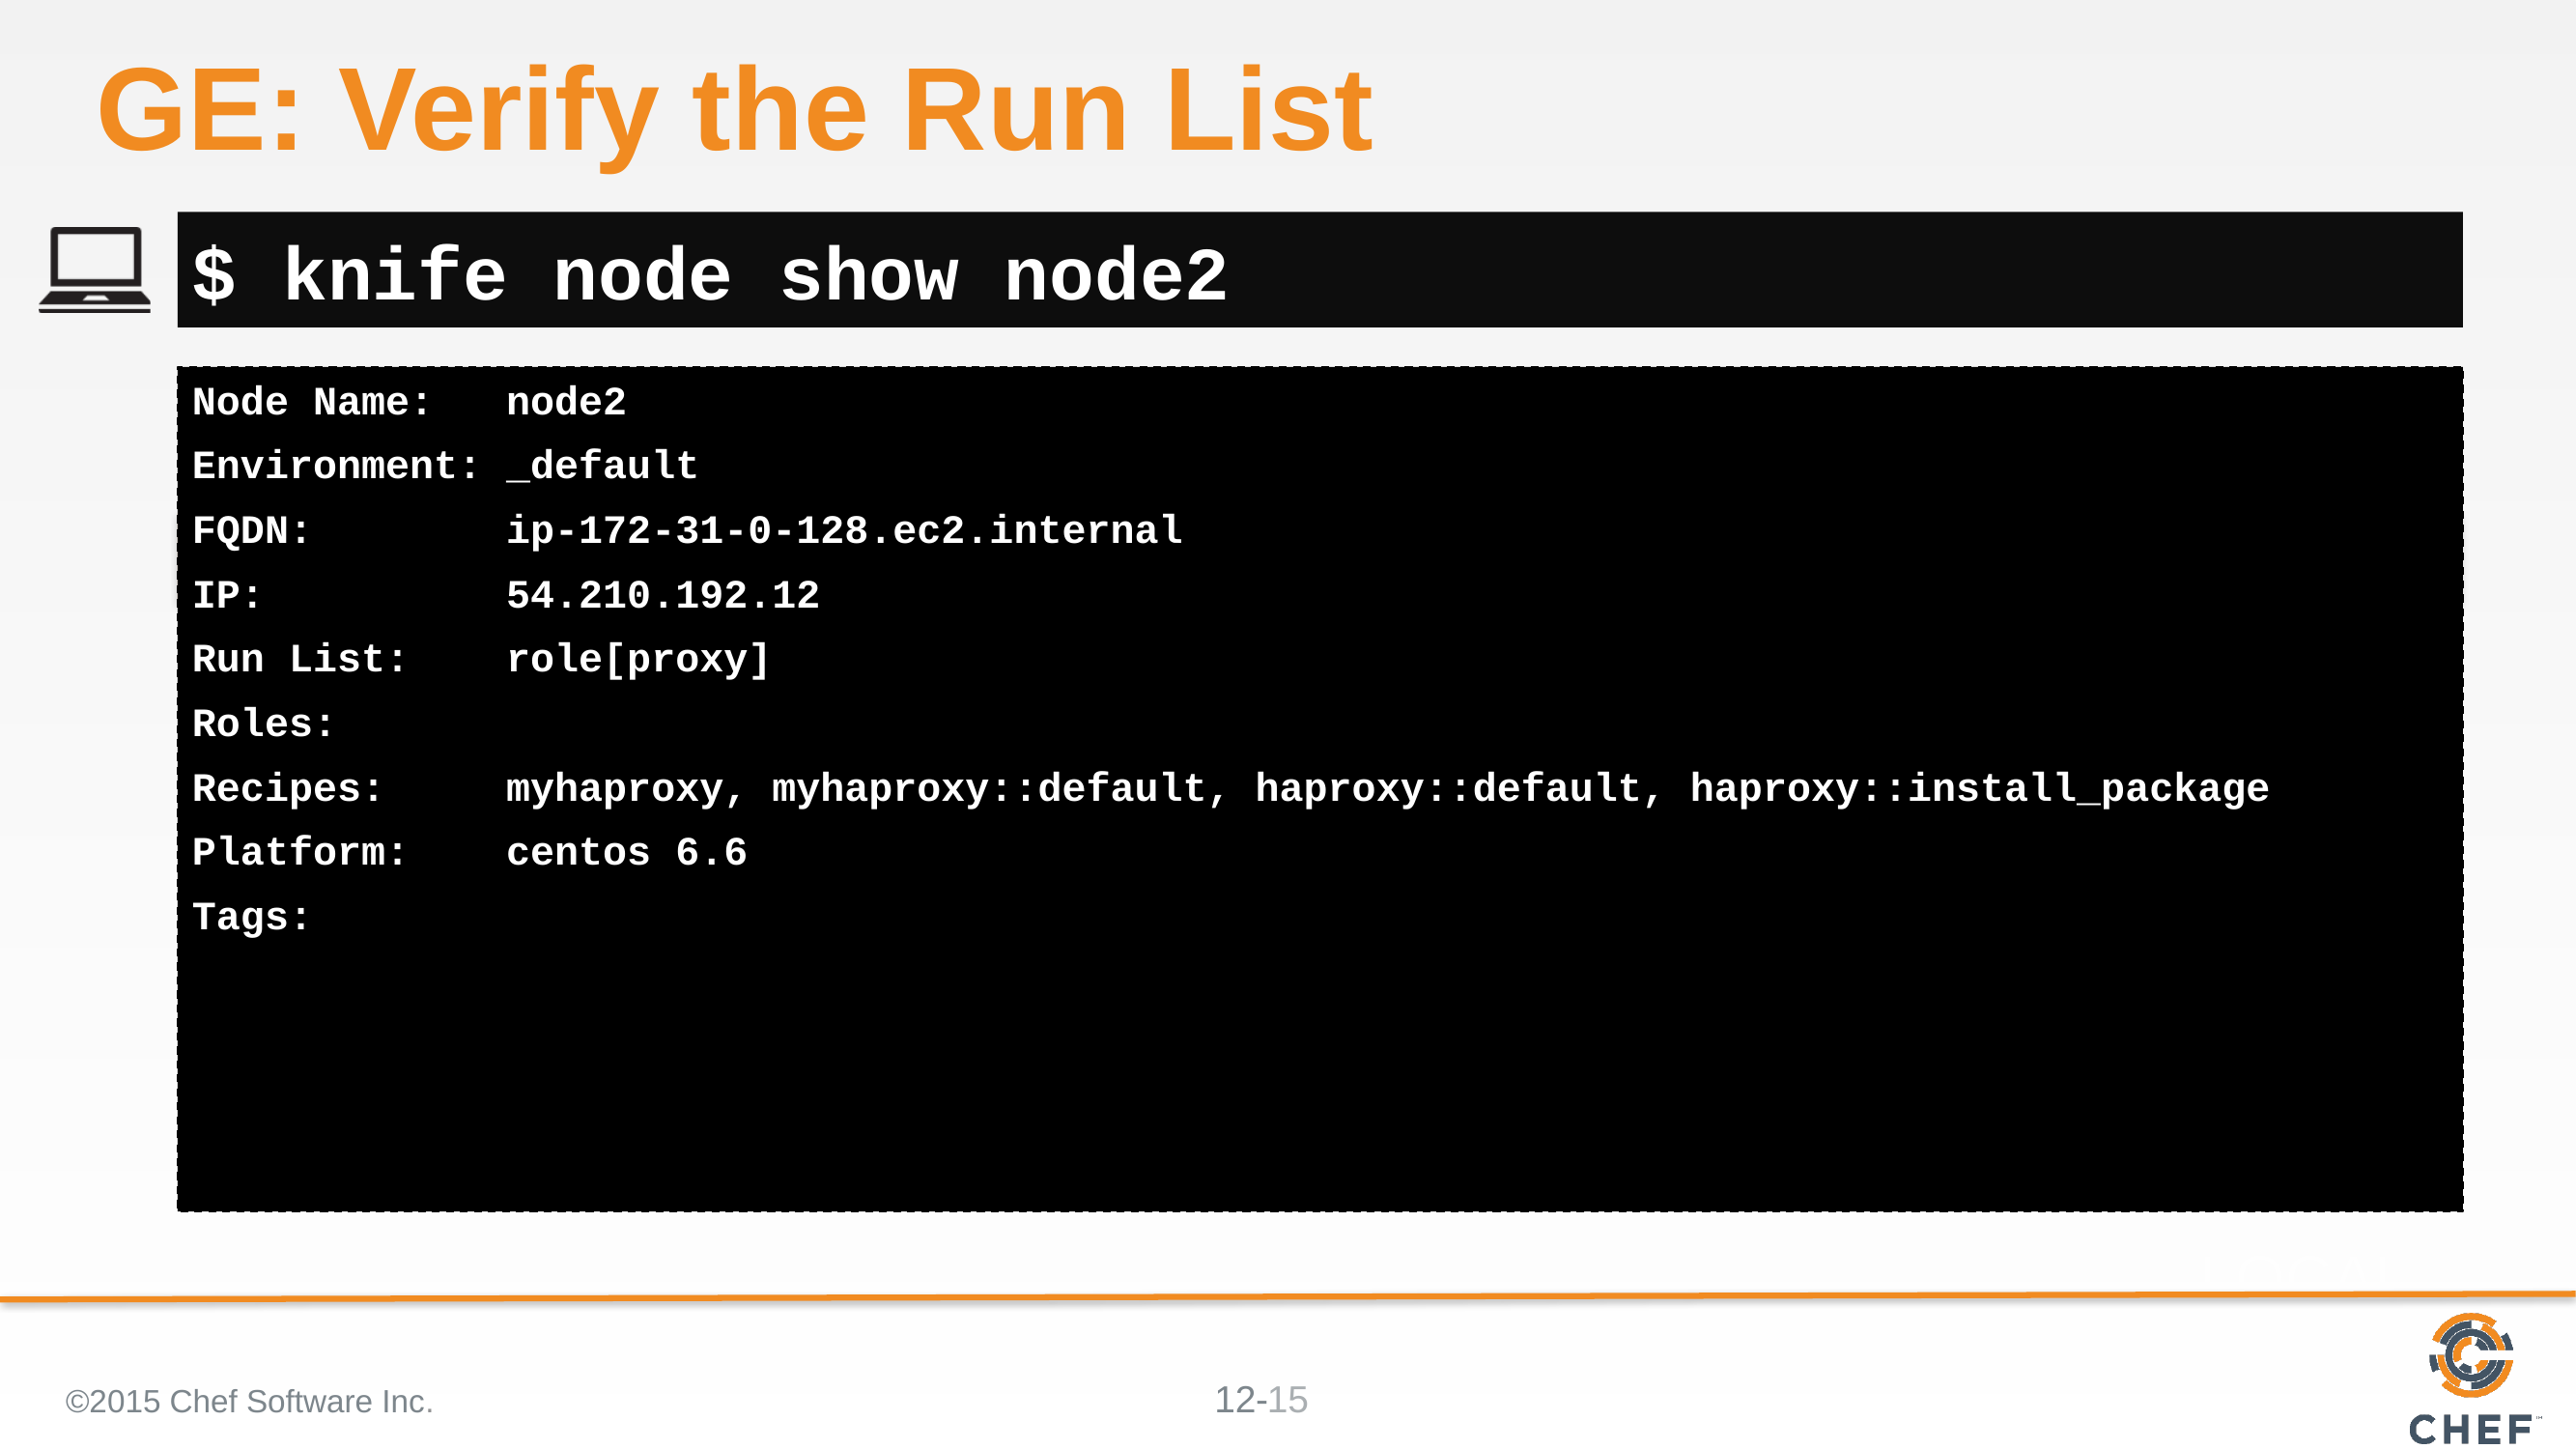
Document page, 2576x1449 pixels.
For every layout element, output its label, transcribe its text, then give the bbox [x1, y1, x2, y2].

list $ knife node show node2 [177, 212, 2463, 327]
footer ©2015 Chef Software Inc. [51, 1359, 952, 1440]
picture [2399, 1297, 2550, 1449]
title GE: Verify the Run List [96, 48, 2463, 180]
list Node Name: node2 Environment: _default FQDN: ip-172-31-0-128.ec2.internal IP: 54.210.192.12 Run List: role[proxy] Roles: Recipes: myhaproxy, myhaproxy::default, haproxy::default, haproxy::install_package Platform: centos 6.6 Tags: [177, 366, 2464, 1212]
slide_number 15 [998, 1359, 1578, 1437]
